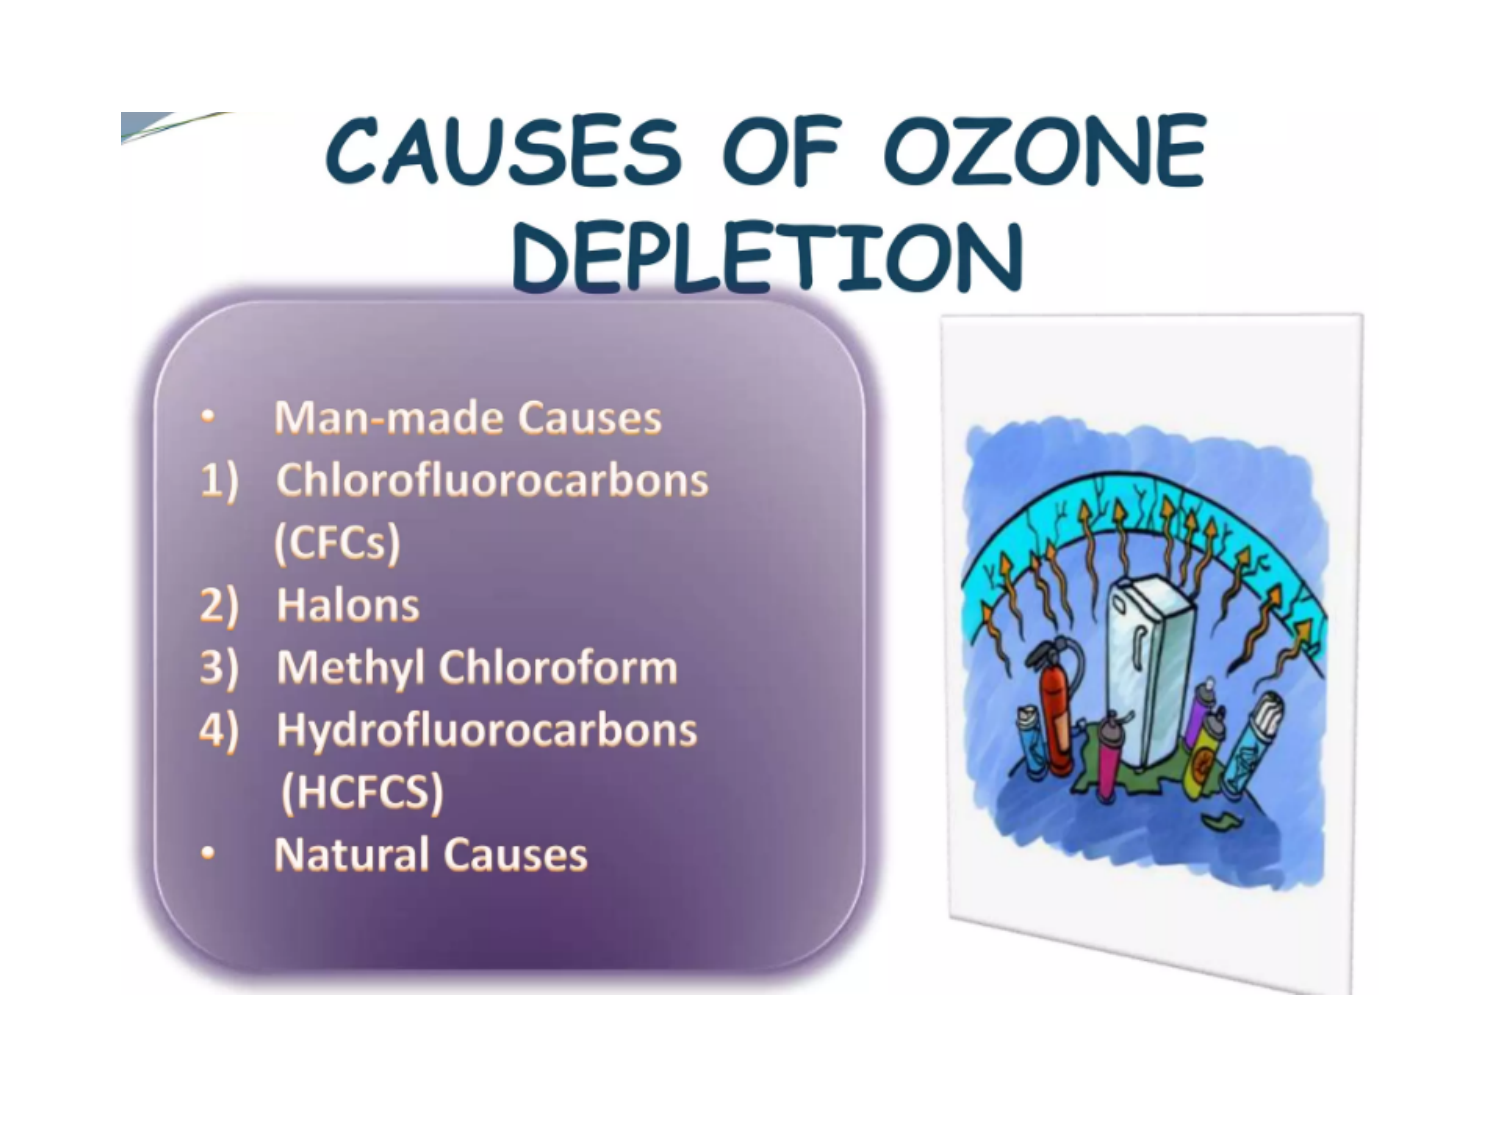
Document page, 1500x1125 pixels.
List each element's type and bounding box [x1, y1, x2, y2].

picture [121, 112, 1379, 995]
